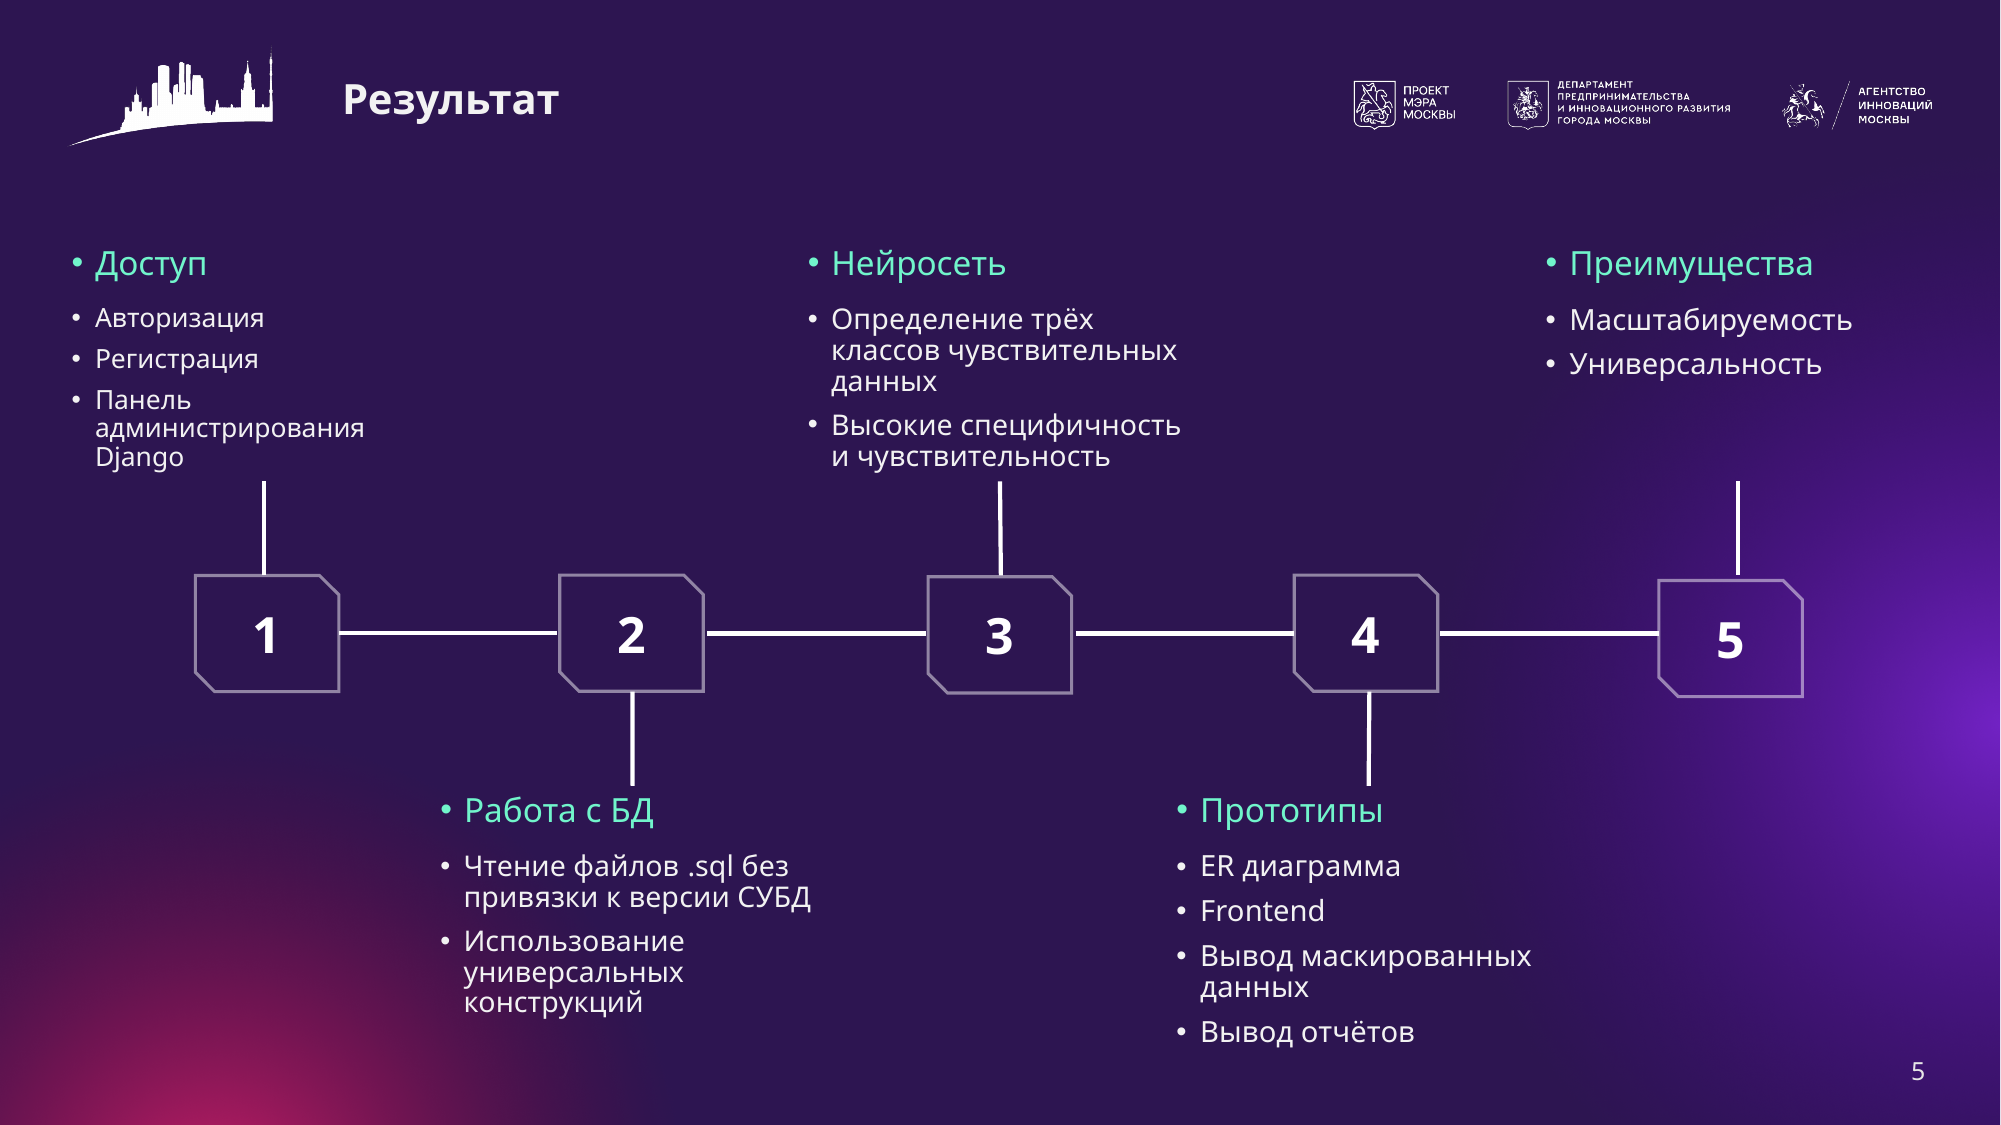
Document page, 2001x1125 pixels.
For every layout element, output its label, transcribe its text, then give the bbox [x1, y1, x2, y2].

list Авторизация Регистрация Панель администрирования Django [56, 297, 472, 482]
list Определение трёх классов чувствительных данных Высокие специфичность и чувствительность [792, 297, 1208, 482]
list Работа с БД [425, 785, 840, 844]
slide_number 5 [1872, 1042, 1964, 1103]
title Результат [327, 69, 1945, 131]
list Прототипы [1161, 785, 1576, 844]
text_box 3 [927, 575, 1073, 694]
text_box 2 [558, 574, 705, 693]
list Преимущества [1530, 239, 1945, 297]
list Доступ [56, 239, 472, 297]
list Нейросеть [792, 239, 1208, 297]
text_box 1 [194, 574, 340, 693]
picture [0, 0, 2001, 1125]
text_box 4 [1293, 574, 1439, 693]
list Масштабируемость Универсальность [1530, 297, 1945, 482]
list Чтение файлов .sql без привязки к версии СУБД Использование универсальных конструкций [425, 844, 840, 1029]
list ER диаграмма Frontend Вывод маскированных данных Вывод отчётов [1161, 844, 1576, 1056]
text_box 5 [1657, 579, 1804, 698]
